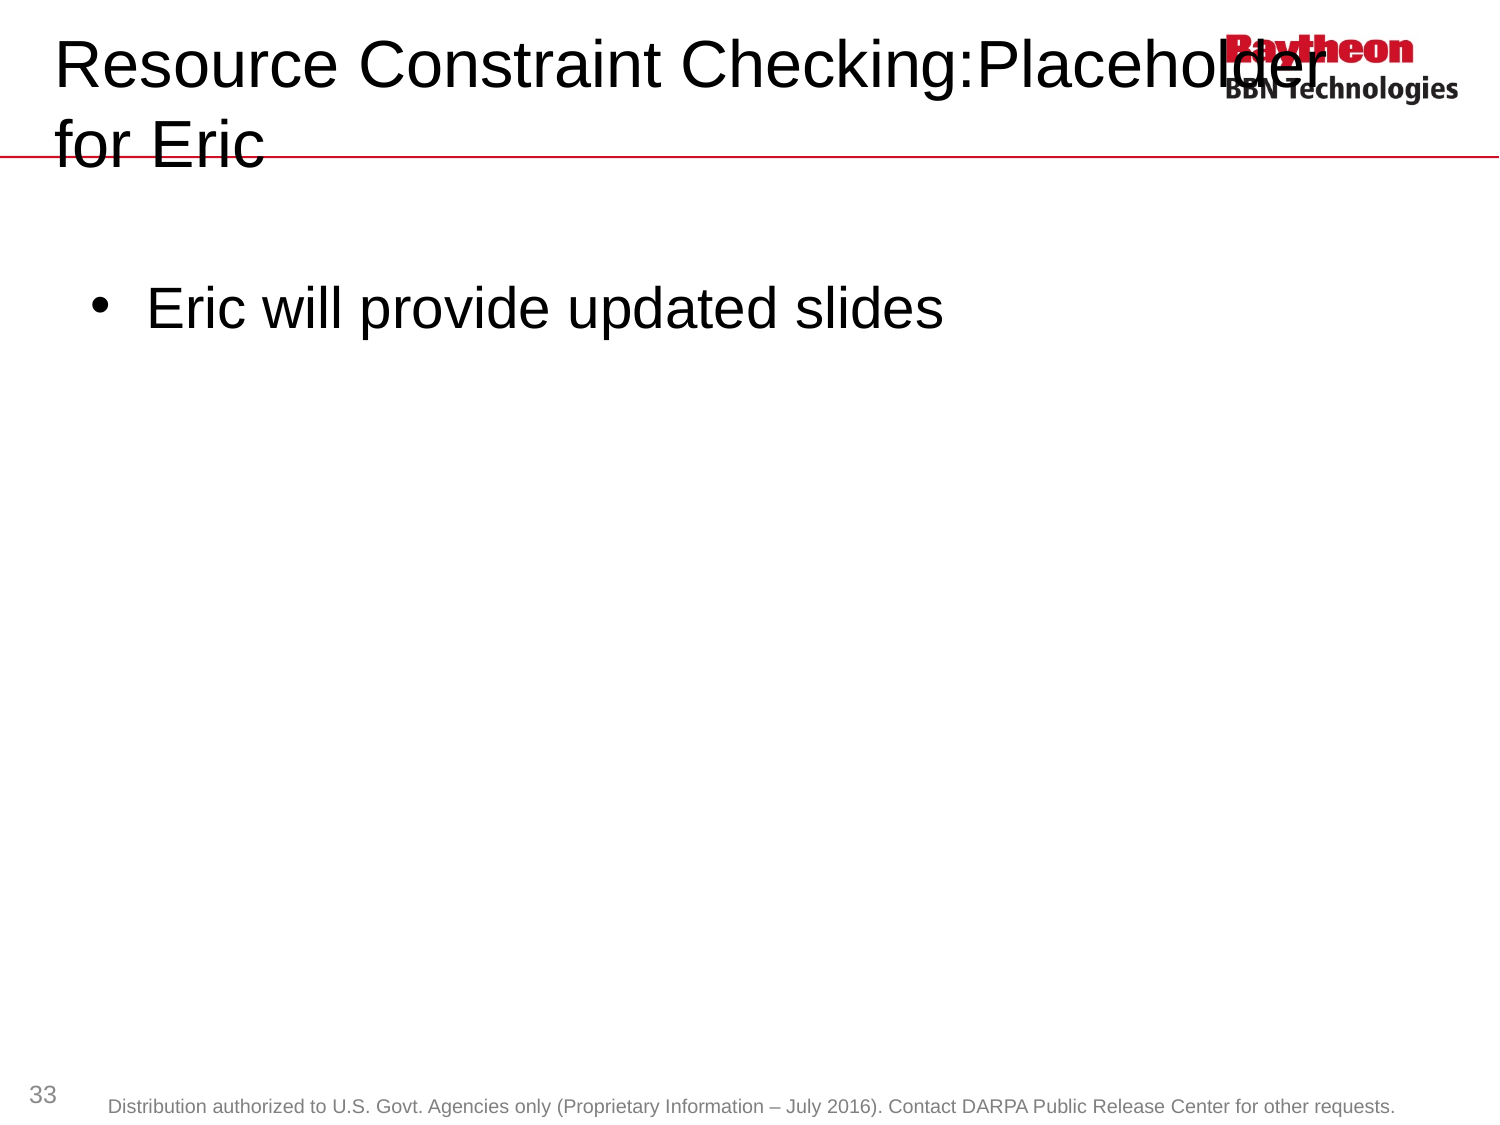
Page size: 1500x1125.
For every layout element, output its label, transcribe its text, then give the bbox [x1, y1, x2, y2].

picture [1222, 31, 1460, 108]
list Eric will provide updated slides [74, 262, 1426, 1006]
title Resource Constraint Checking:Placeholder for Eric [39, 44, 1390, 158]
slide_number 33 [0, 1063, 87, 1124]
